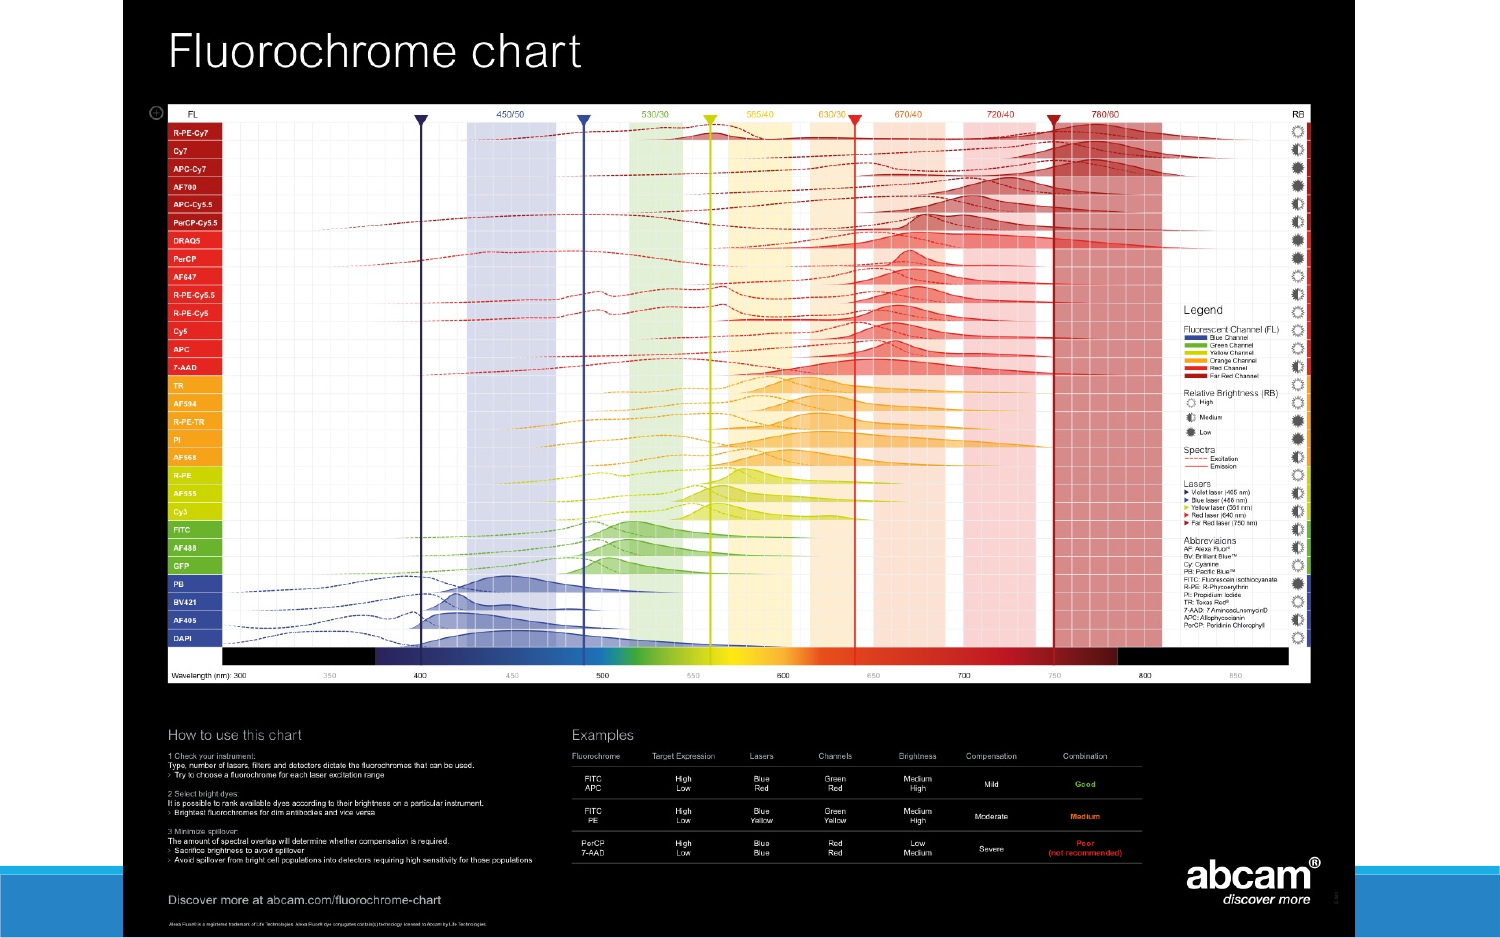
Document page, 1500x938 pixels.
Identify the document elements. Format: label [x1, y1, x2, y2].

list [122, 0, 1356, 938]
